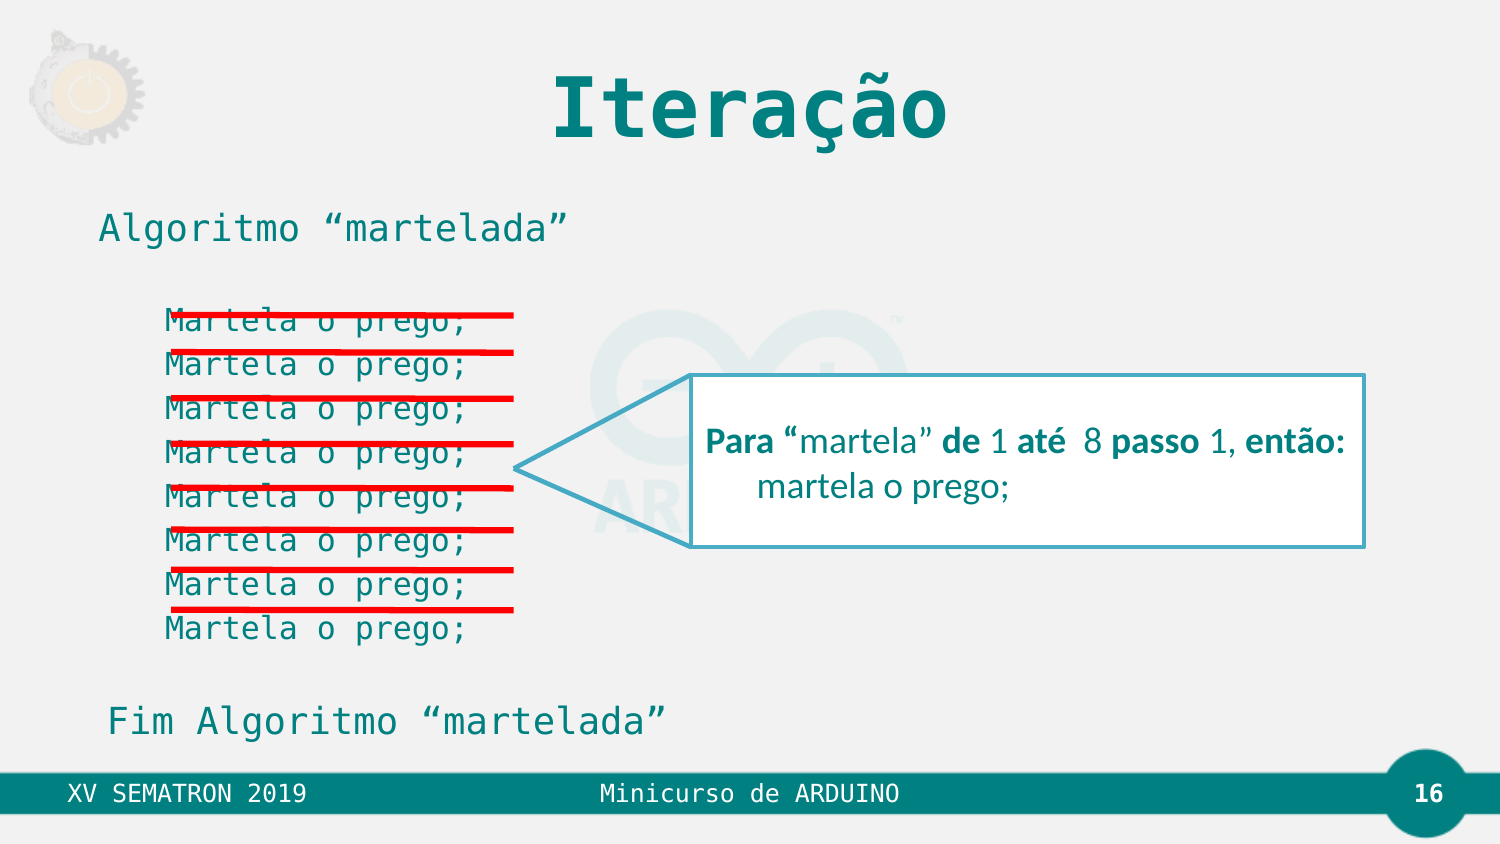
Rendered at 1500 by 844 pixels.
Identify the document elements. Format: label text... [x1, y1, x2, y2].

picture [0, 0, 1500, 844]
title Iteração [75, 33, 1425, 175]
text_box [513, 468, 692, 548]
slide_number 16 [1098, 770, 1459, 815]
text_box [513, 374, 692, 468]
list Algoritmo “martelada” Martela o prego; Martela o prego; Martela o prego; Martela o prego; Martela o prego; Martela o prego; Martela o prego; Martela o prego; Fim Algoritmo “martelada” [75, 196, 1425, 754]
text_box Para “martela” de 1 até 8 passo 1, então: martela o prego; [691, 373, 1366, 549]
